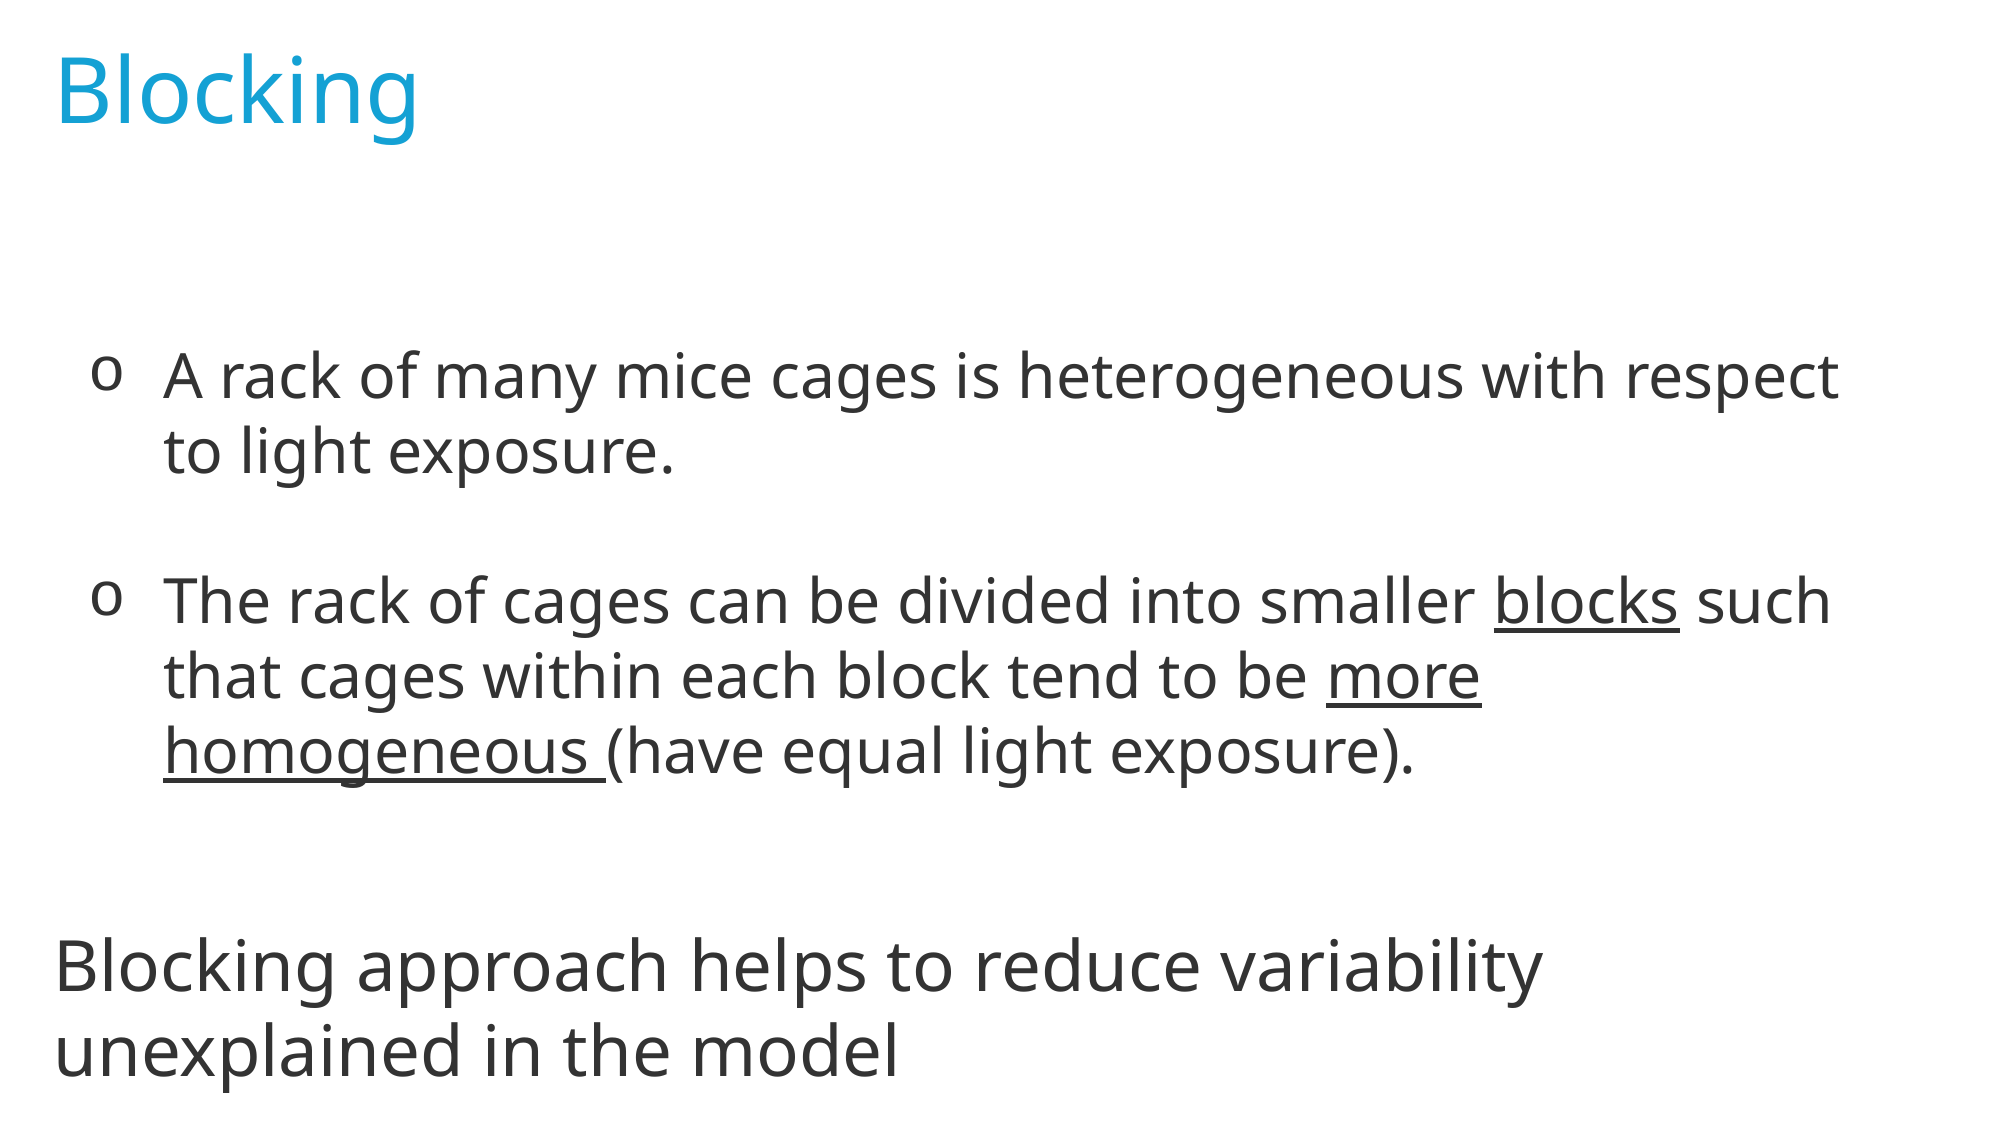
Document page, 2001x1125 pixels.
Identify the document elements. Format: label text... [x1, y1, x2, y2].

text_box A rack of many mice cages is heterogeneous with respect to light exposure. The rack of cages can be divided into smaller blocks such that cages within each block tend to be more homogeneous (have equal light exposure). [73, 328, 1927, 794]
text_box Blocking approach helps to reduce variability unexplained in the model [38, 913, 1927, 1099]
text_box Blocking [38, 24, 1962, 150]
